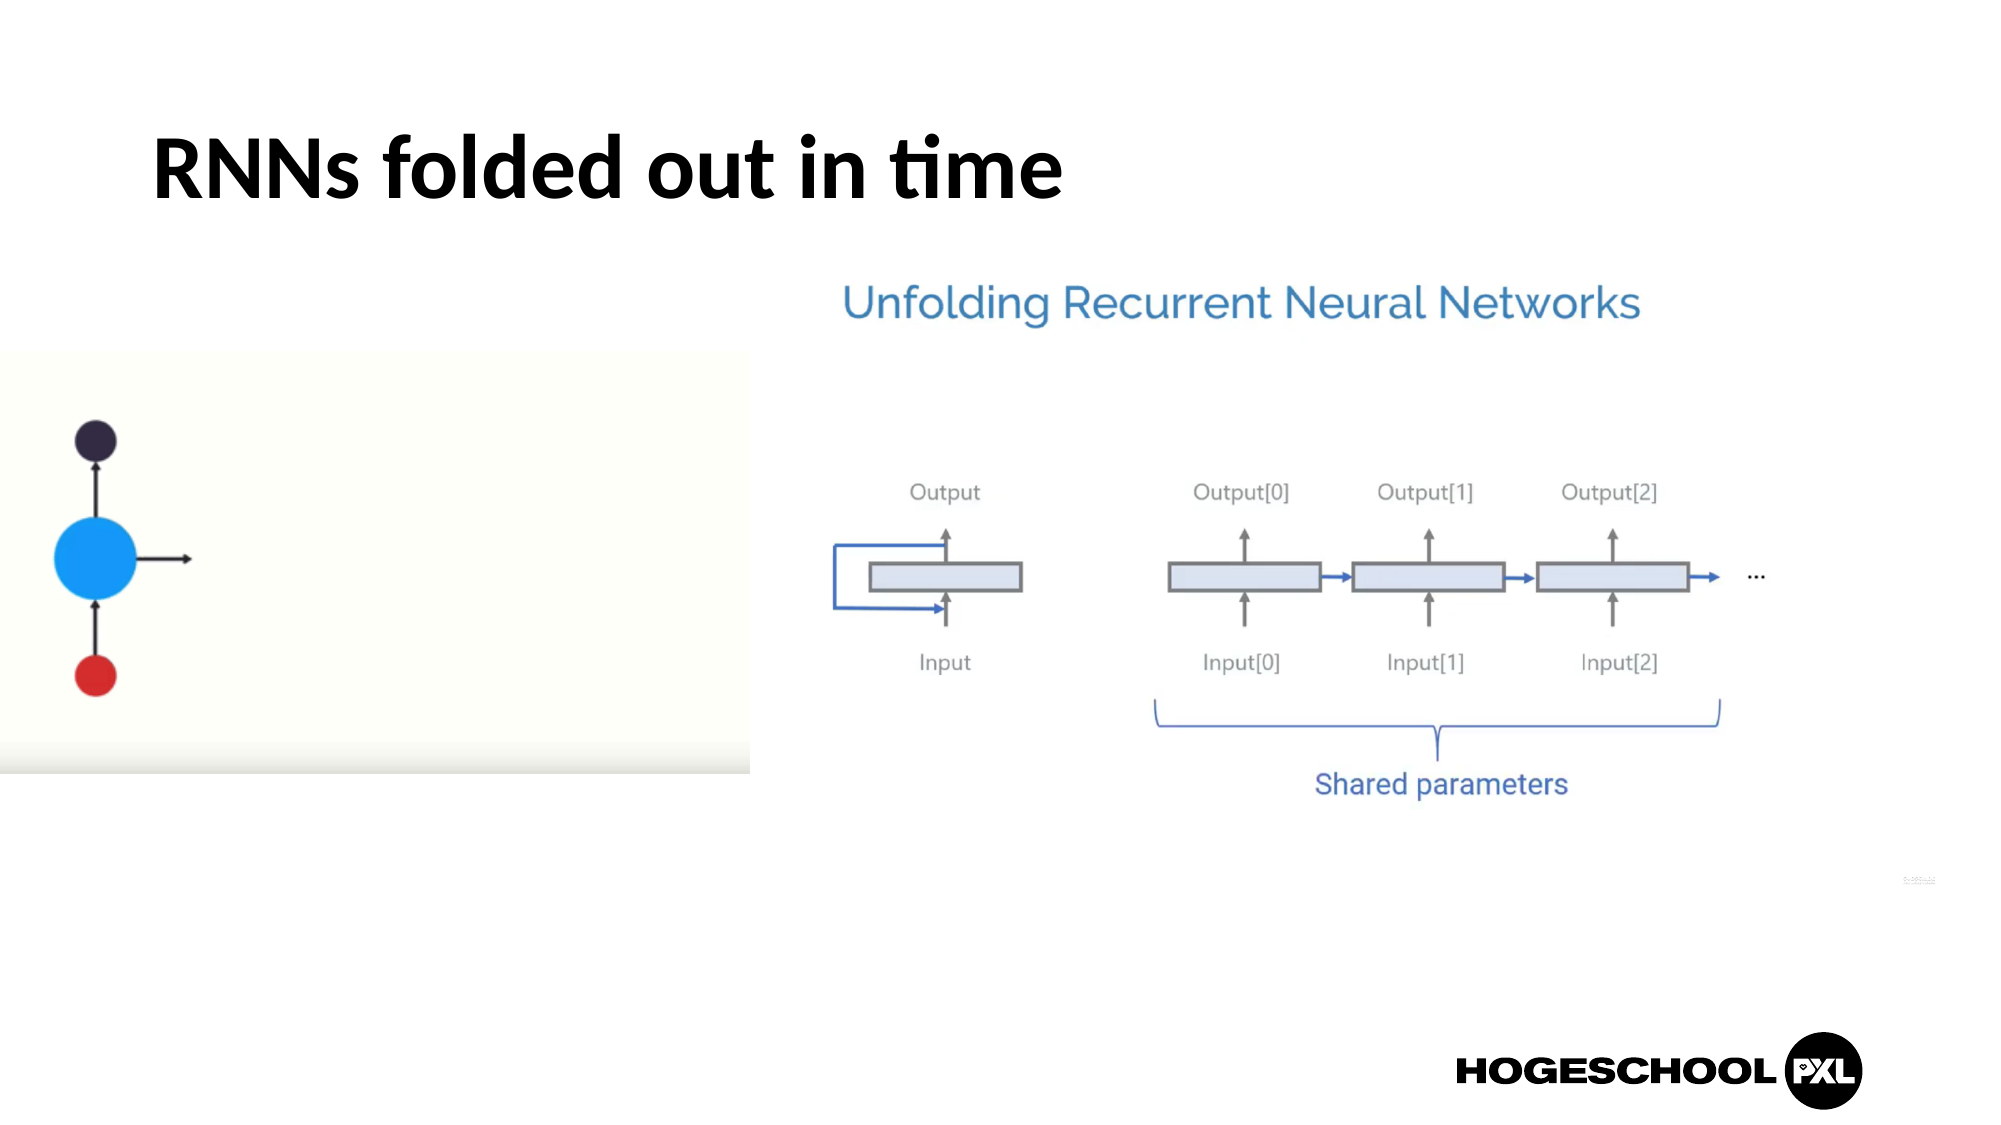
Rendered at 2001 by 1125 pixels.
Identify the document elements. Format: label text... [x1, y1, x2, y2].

title RNNs folded out in time [137, 59, 1863, 278]
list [0, 351, 749, 774]
picture [749, 224, 1950, 900]
